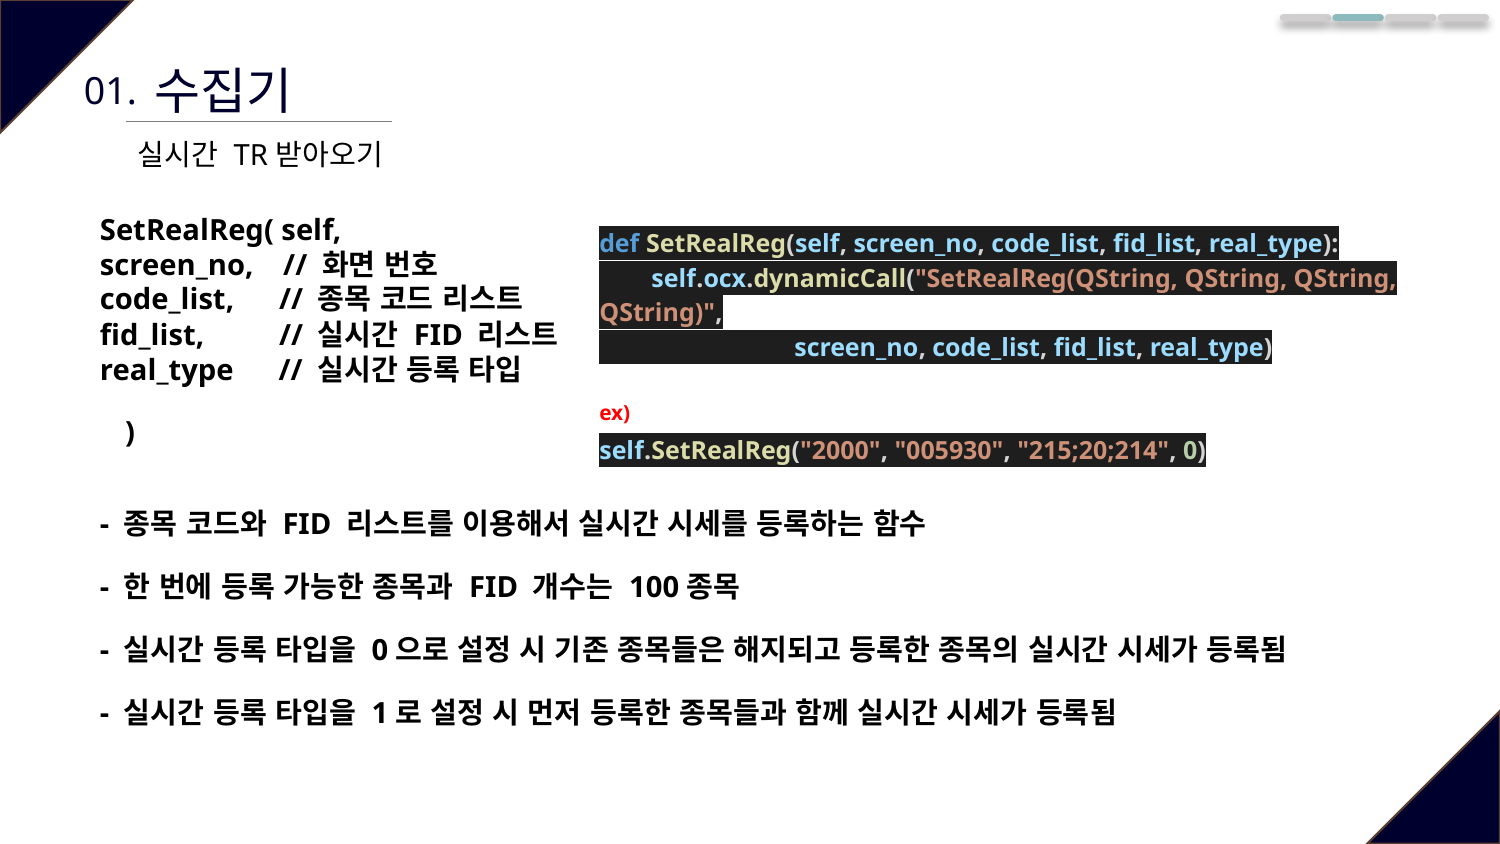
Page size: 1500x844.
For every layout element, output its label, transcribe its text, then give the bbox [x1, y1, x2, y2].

list SetRealReg( self, screen_no, // 화면 번호 code_list, // 종목 코드 리스트 fid_list, // 실시간 FID 리스트 real_type // 실시간 등록 타입 ) [85, 77, 576, 377]
text_box - 종목 코드와 FID 리스트를 이용해서 실시간 시세를 등록하는 함수 - 한 번에 등록 가능한 종목과 FID 개수는 100종목 - 실시간 등록 타입을 0으로 설정 시 기존 종목들은 해지되고 등록한 종목의 실시간 시세가 등록됨 - 실시간 등록 타입을 1로 설정 시 먼저 등록한 종목들과 함께 실시간 시세가 등록됨 [85, 377, 1359, 745]
text_box 01. [57, 61, 164, 118]
text_box 수집기 [143, 53, 376, 77]
text_box def SetRealReg(self, screen_no, code_list, fid_list, real_type): self.ocx.dynamicCall("SetRealReg(QString, QString, QString, QString)", screen_no, code_list, fid_list, real_type) ex) self.SetRealReg("2000", "005930", "215;20;214", 0) [584, 208, 1486, 480]
